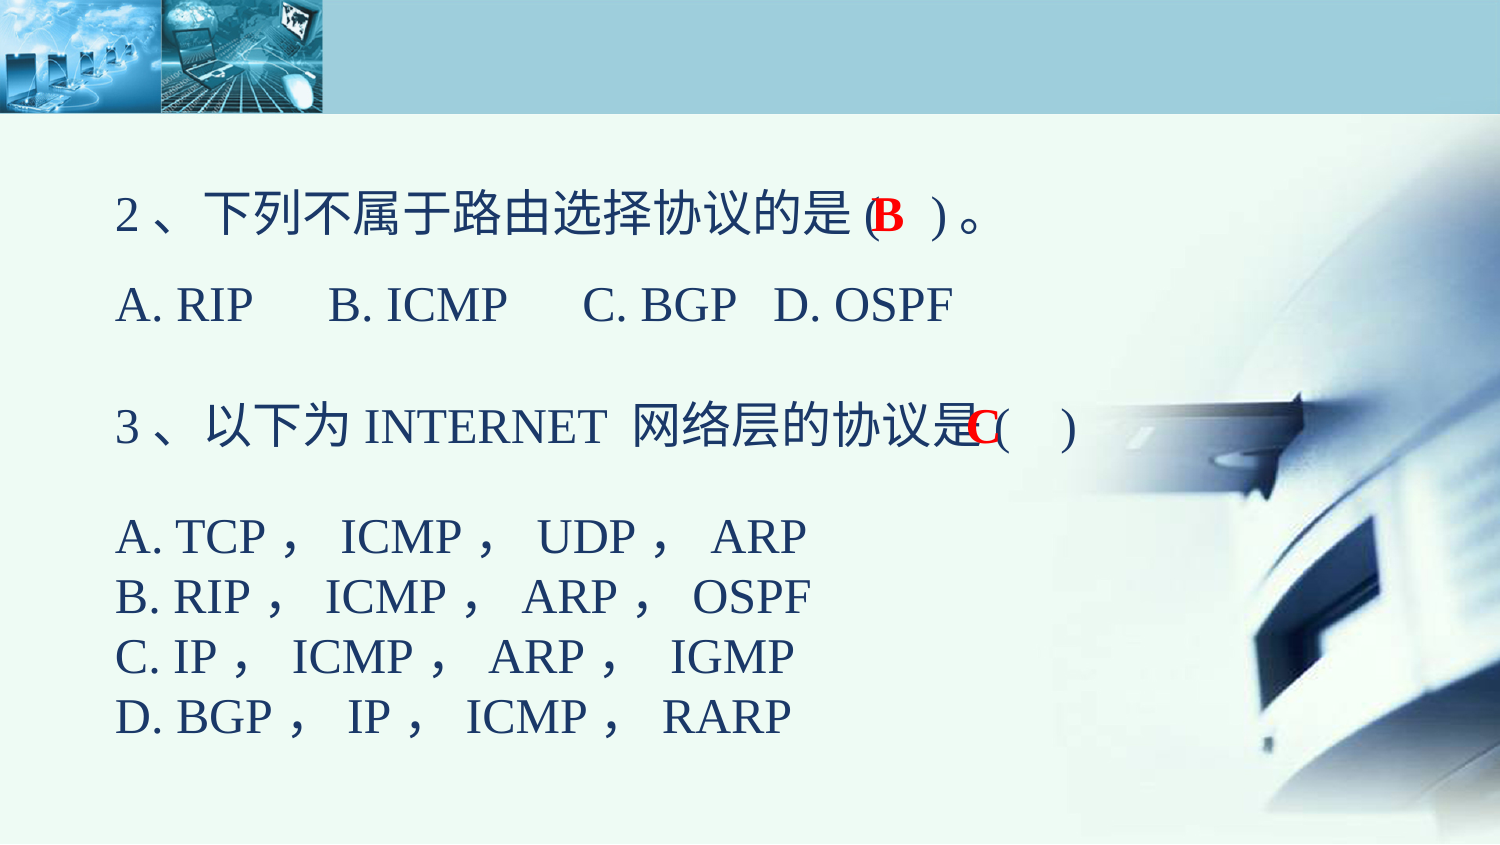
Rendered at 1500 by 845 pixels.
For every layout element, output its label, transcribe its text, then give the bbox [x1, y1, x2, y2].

text_box C [950, 386, 1010, 462]
text_box 3、以下为Internet 网络层的协议是( ) A. TCP，ICMP，UDP，ARP B. RIP，ICMP，ARP，OSPF C. IP，ICMP，ARP， IGMP D. BGP，IP，ICMP，RARP [100, 386, 1176, 752]
text_box 2、下列不属于路由选择协议的是( )。 A. RIP B. ICMP C. BGP D. OSPF [100, 173, 1069, 339]
picture [0, 0, 1500, 844]
text_box B [856, 173, 916, 249]
